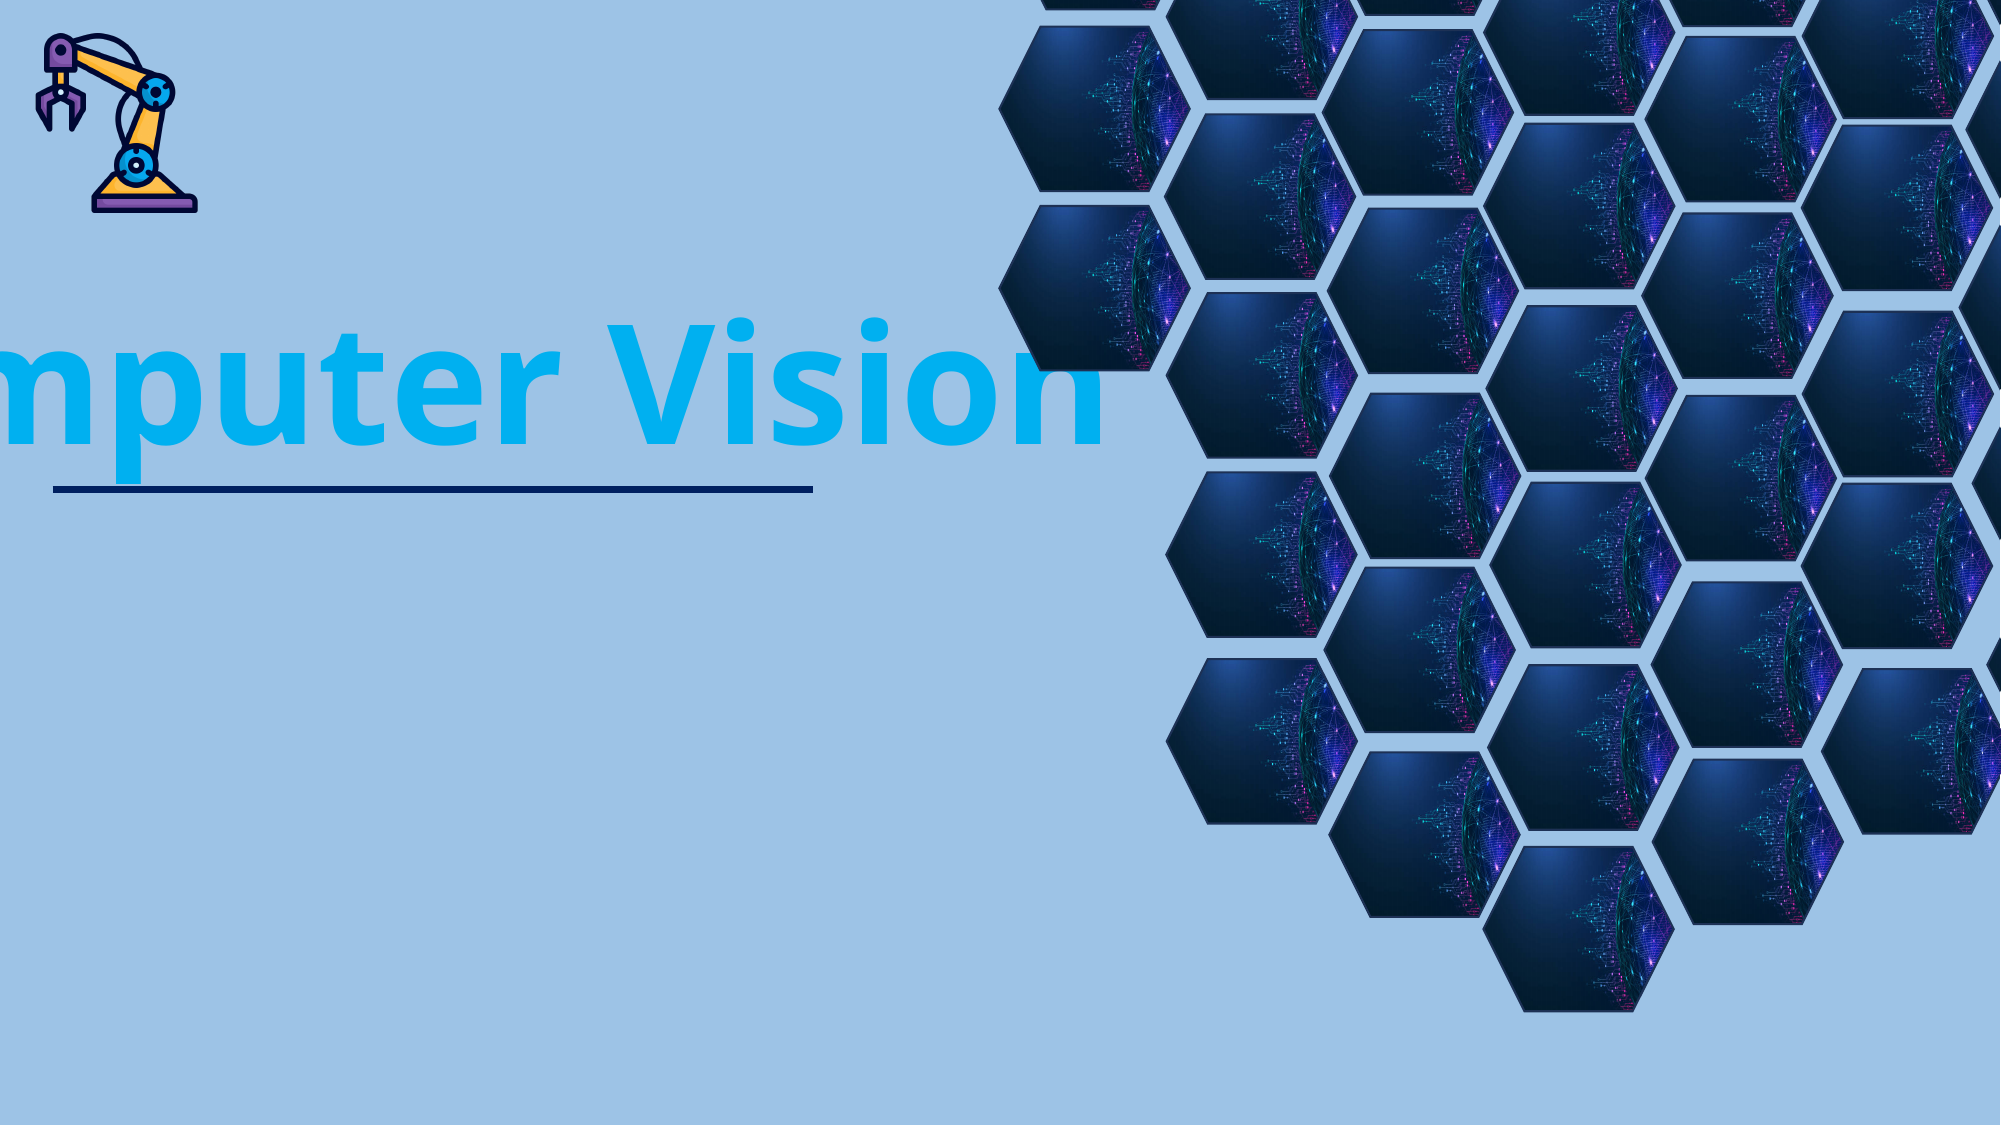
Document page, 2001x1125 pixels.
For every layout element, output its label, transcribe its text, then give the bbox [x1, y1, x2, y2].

picture [27, 33, 206, 213]
text_box [0, 0, 999, 270]
text_box Computer Vision [0, 270, 999, 486]
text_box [999, 0, 2000, 1012]
text_box [0, 486, 2000, 1125]
